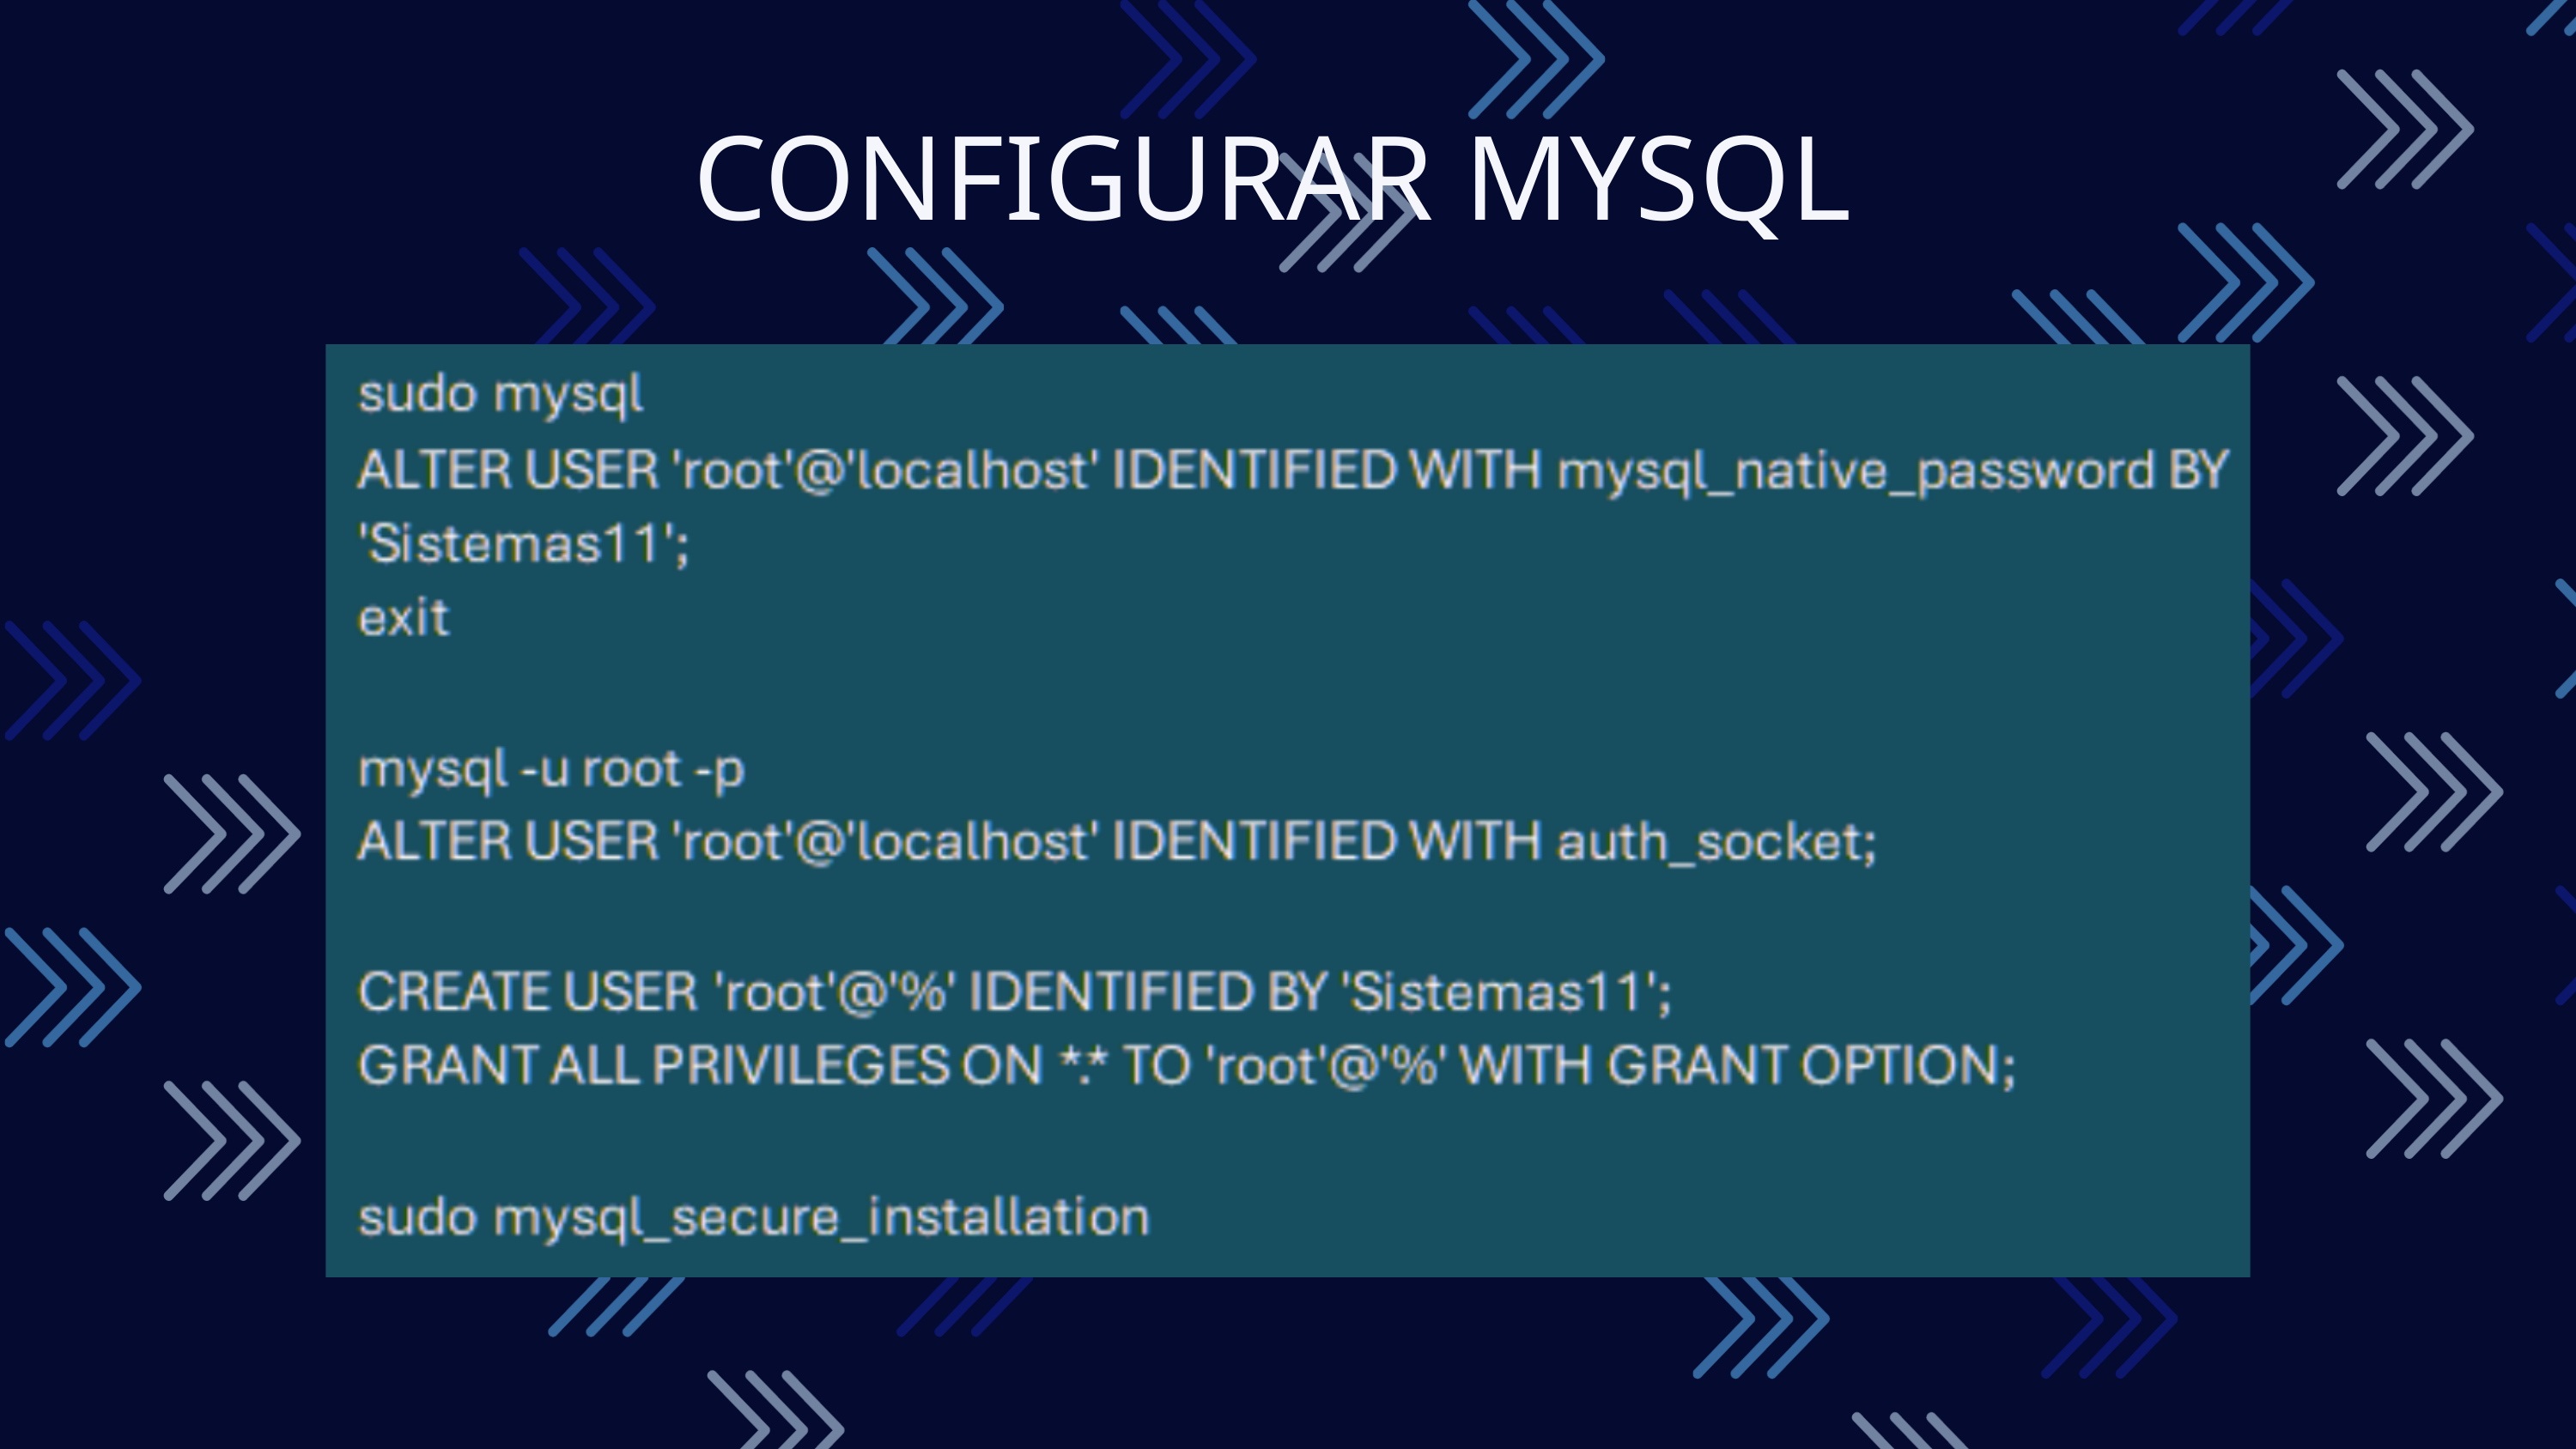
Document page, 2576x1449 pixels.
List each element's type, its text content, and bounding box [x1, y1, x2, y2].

text_box [2178, 0, 2576, 496]
text_box [548, 1278, 1034, 1449]
text_box CONFIGURAR MYSQL [144, 80, 2432, 244]
text_box [519, 247, 1005, 344]
text_box [1120, 0, 1606, 80]
text_box [1692, 1278, 2178, 1449]
text_box [2251, 579, 2576, 1159]
text_box [1663, 289, 2149, 344]
text_box [4, 621, 325, 1201]
text_box [325, 344, 2251, 1278]
text_box [1120, 244, 1606, 344]
